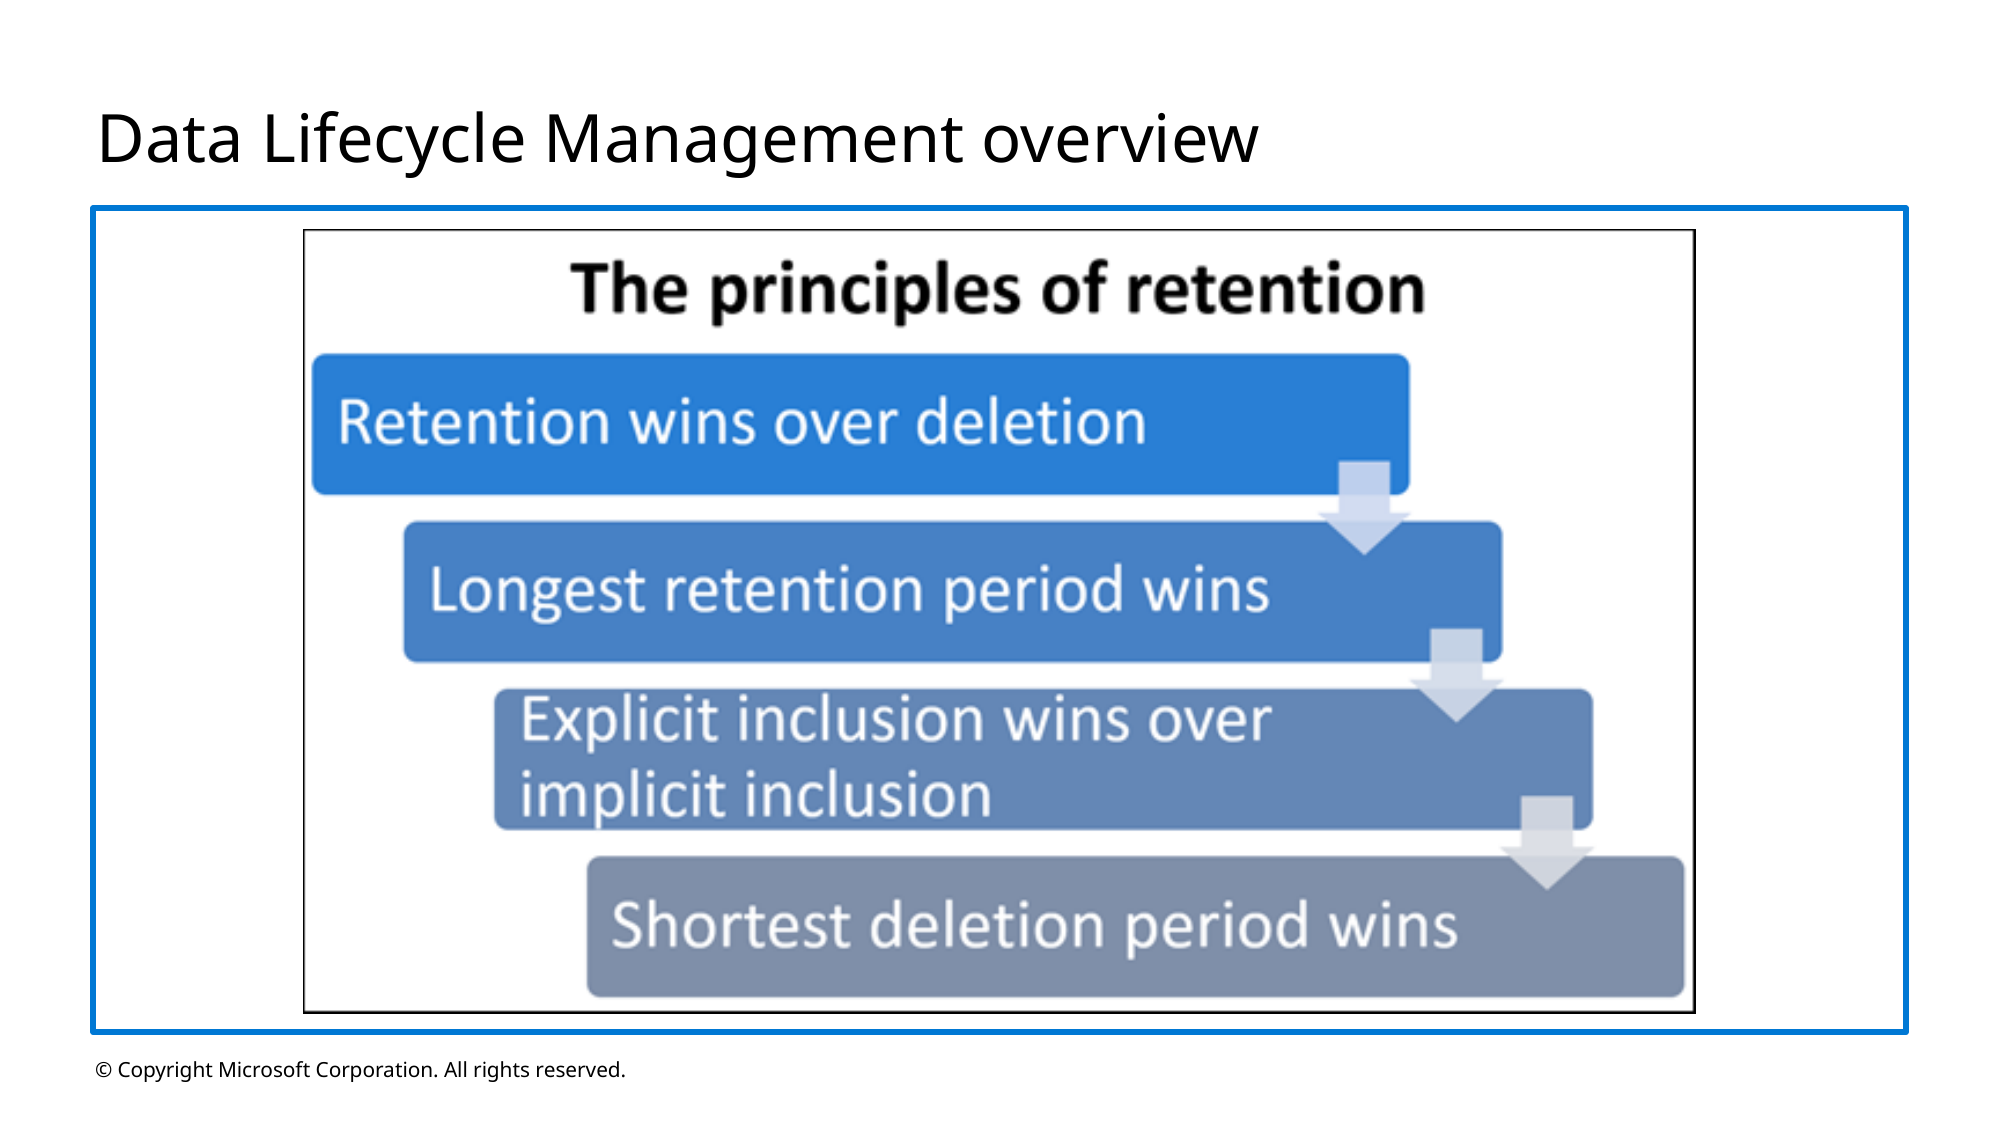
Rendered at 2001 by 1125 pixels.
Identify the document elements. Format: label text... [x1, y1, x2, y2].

picture [96, 211, 1904, 1030]
title Data Lifecycle Management overview [96, 96, 1903, 177]
